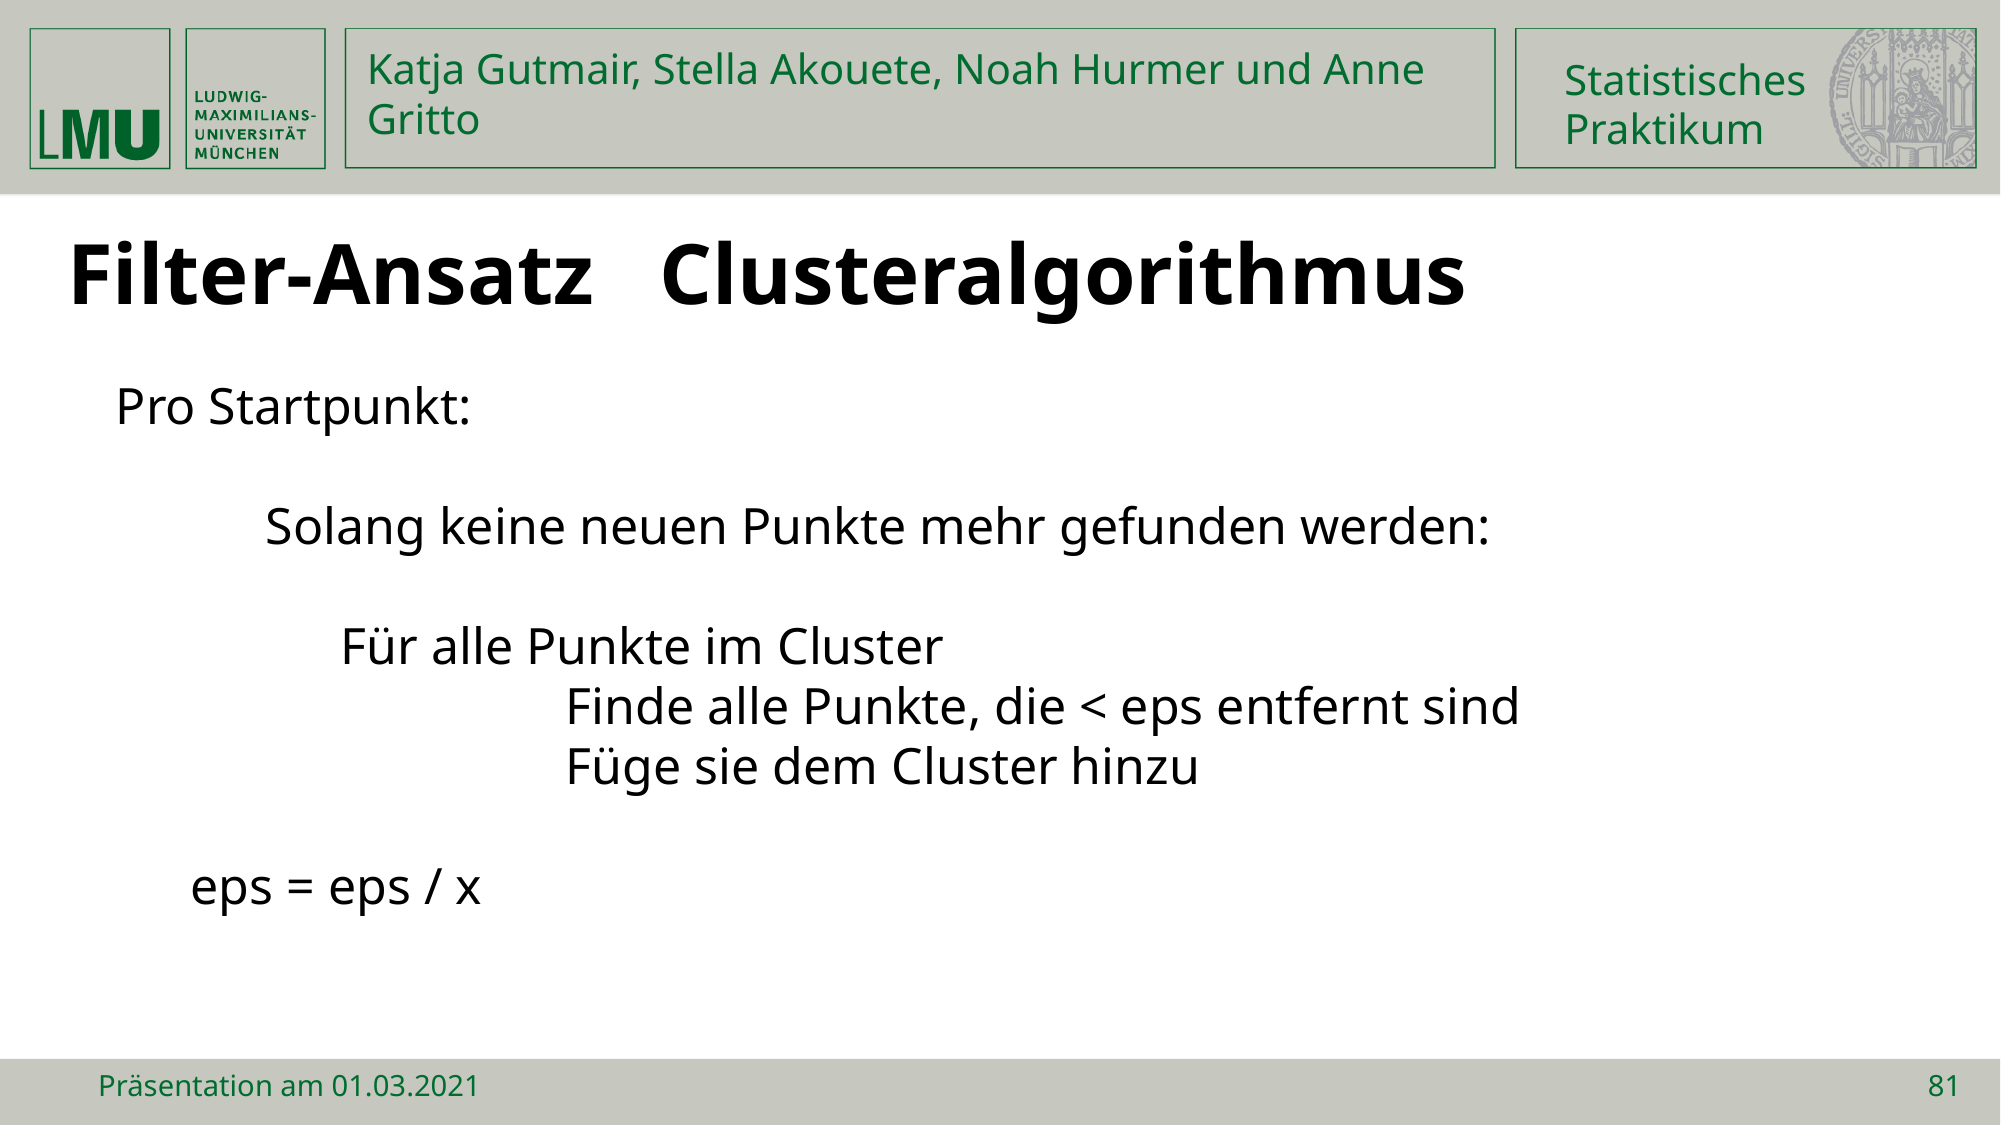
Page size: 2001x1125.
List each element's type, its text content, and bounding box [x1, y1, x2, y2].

text_box [1525, 30, 1821, 161]
text_box Präsentation am 01.03.2021 [83, 1059, 1775, 1108]
text_box Filter-Ansatz Clusteralgorithmus [52, 213, 1948, 339]
text_box 81 [1803, 1059, 1977, 1108]
picture [0, 0, 2001, 1125]
text_box Katja Gutmair, Stella Akouete, Noah Hurmer und Anne Gritto [352, 74, 1463, 150]
text_box Statistisches Praktikum [1549, 46, 1833, 161]
text_box Pro Startpunkt: Solang keine neuen Punkte mehr gefunden werden: Für alle Punkte im Cluster Finde alle Punkte, die < eps entfernt sind Füge sie dem Cluster hinzu eps = eps / x [25, 366, 1922, 993]
